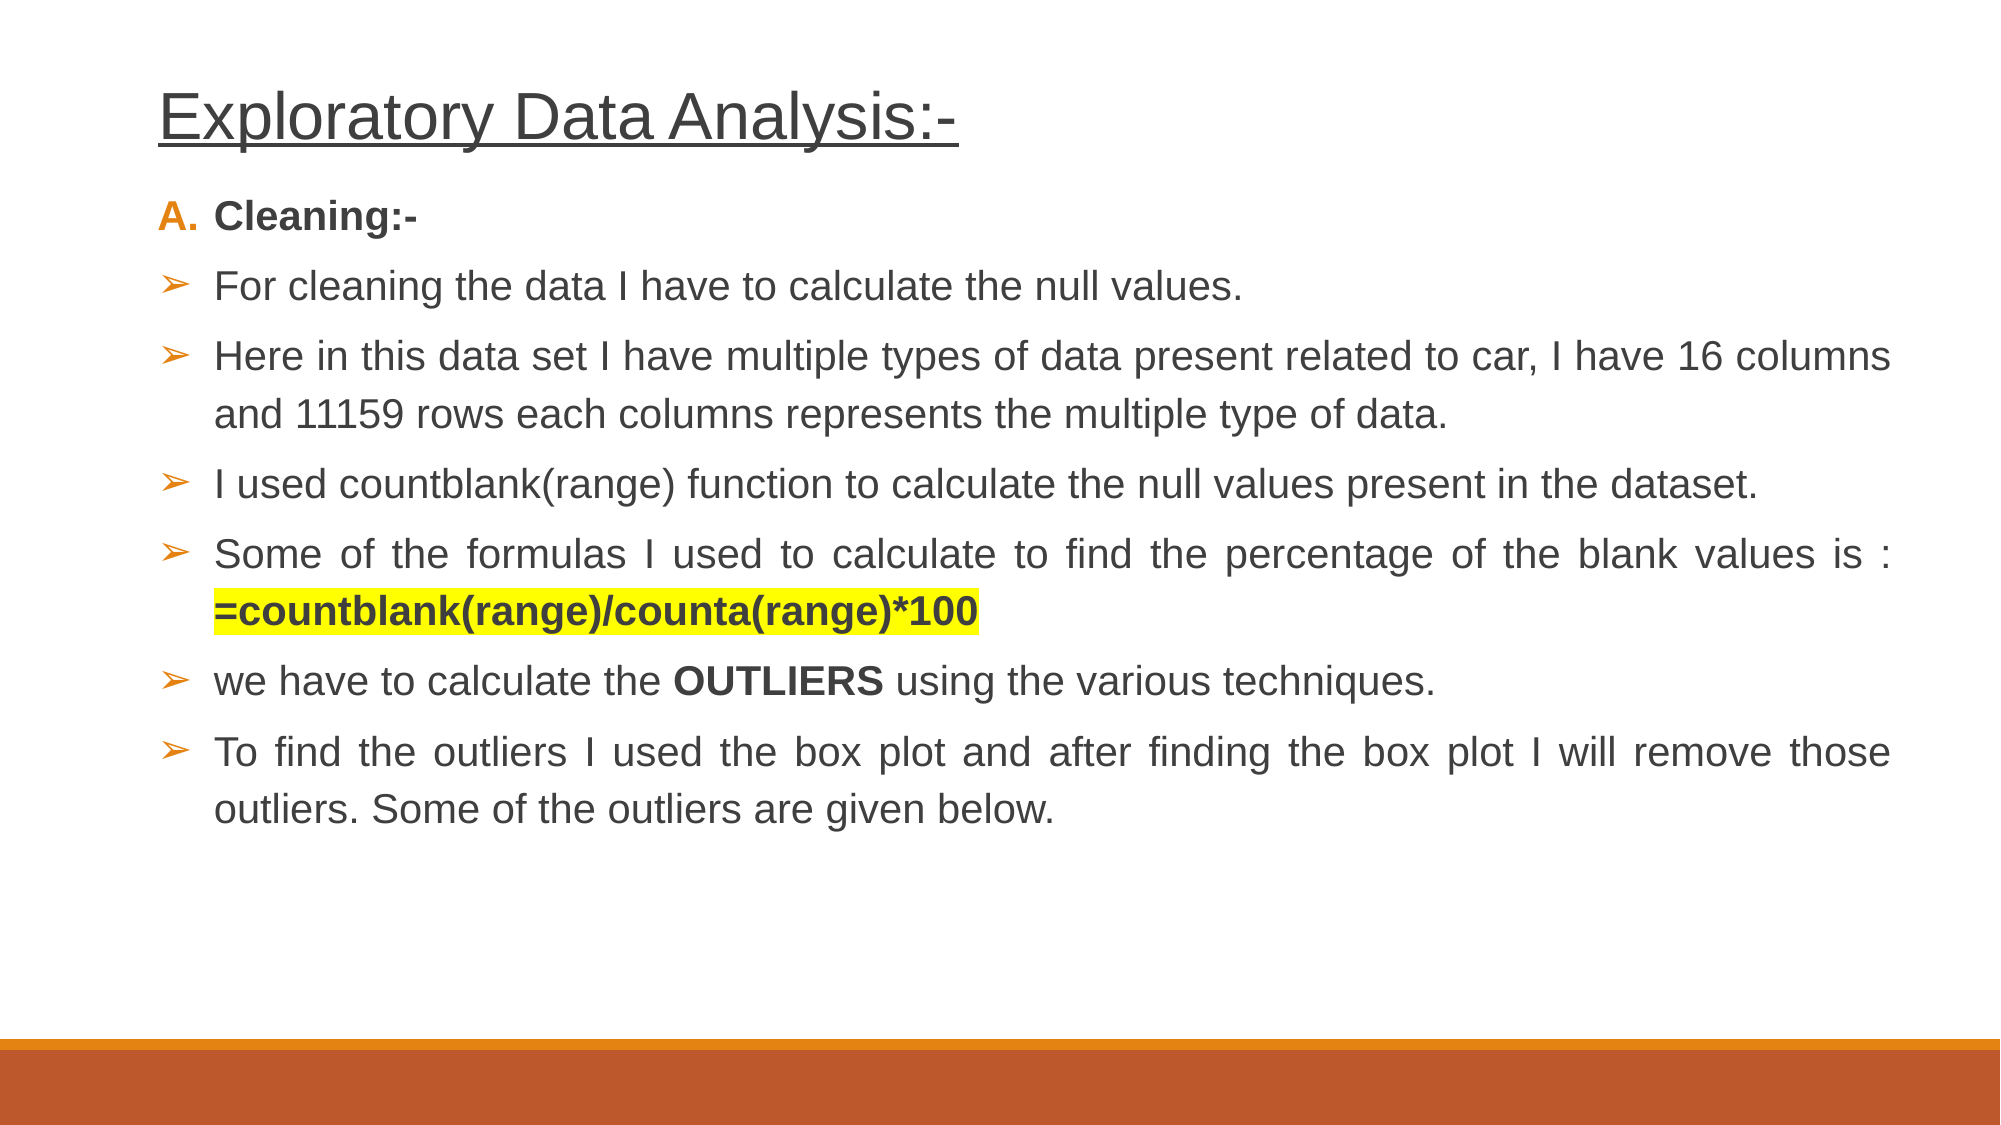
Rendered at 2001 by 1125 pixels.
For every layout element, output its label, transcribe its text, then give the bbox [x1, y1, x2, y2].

title Exploratory Data Analysis:- [143, 0, 1794, 161]
list Cleaning:- For cleaning the data I have to calculate the null values. Here in this data set I have multiple types of data present related to car, I have 16 columns and 11159 rows each columns represents the multiple type of data. I used countblank(range) function to calculate the null values present in the dataset. Some of the formulas I used to calculate to find the percentage of the blank values is : =countblank(range)/counta(range)*100 we have to calculate the OUTLIERS using the various techniques. To find the outliers I used the box plot and after finding the box plot I will remove those outliers. Some of the outliers are given below. [157, 173, 1893, 989]
